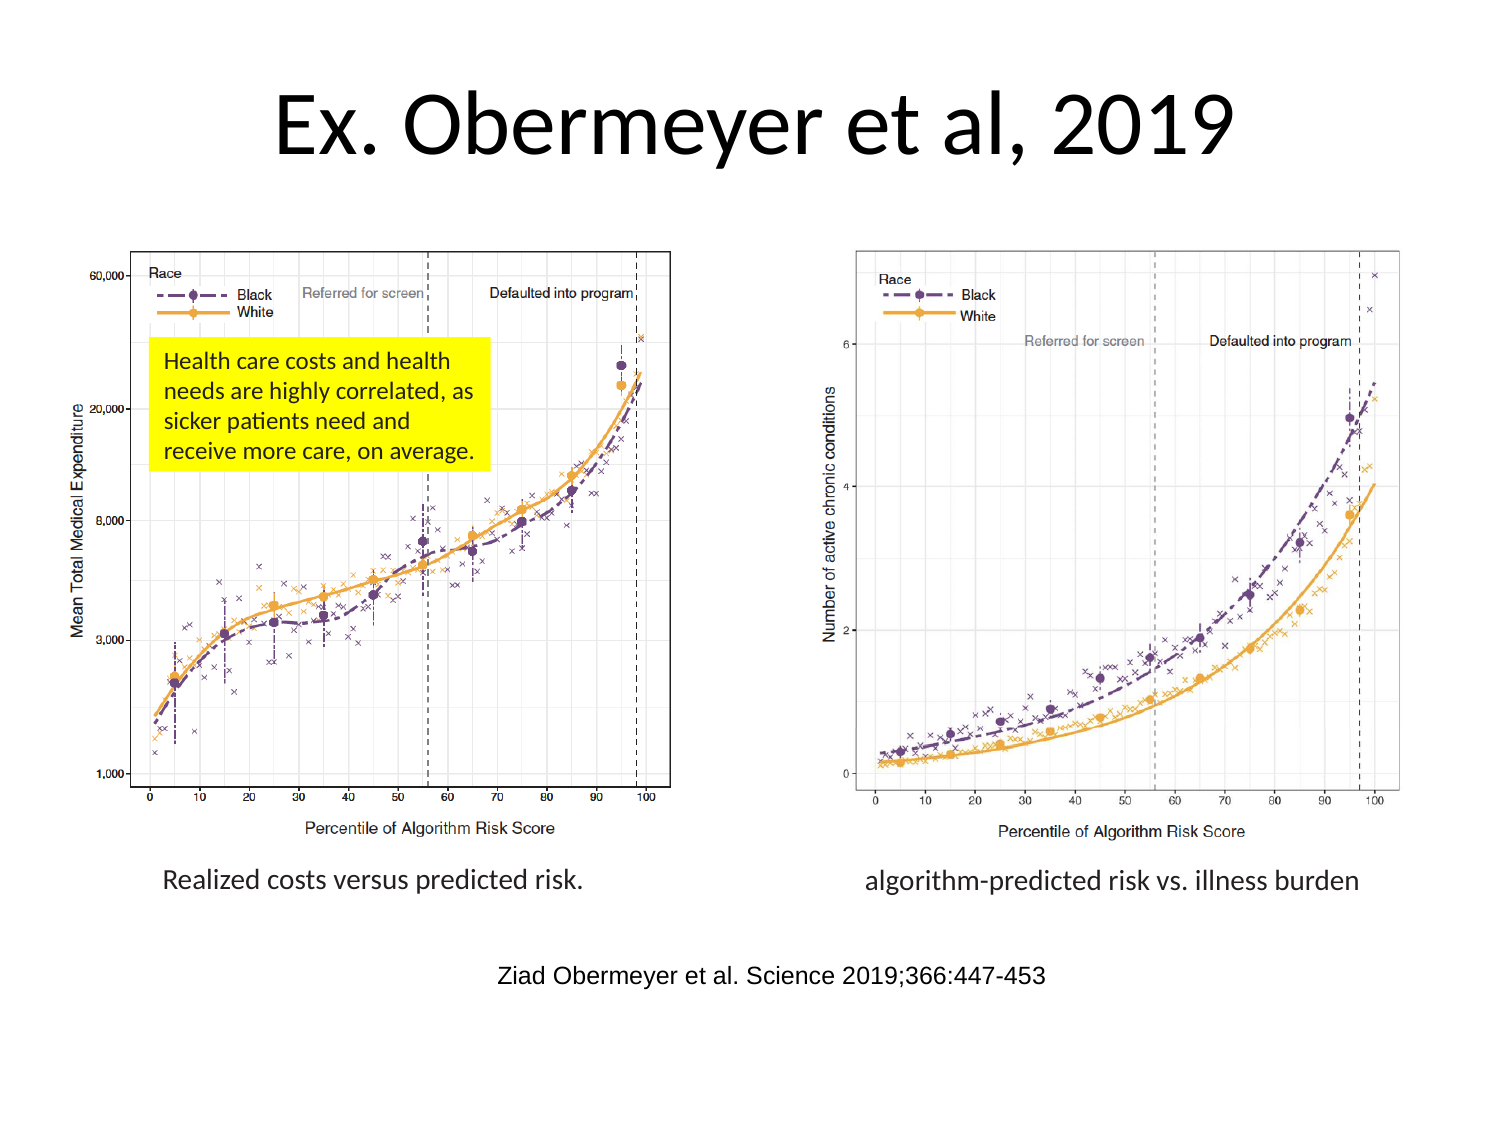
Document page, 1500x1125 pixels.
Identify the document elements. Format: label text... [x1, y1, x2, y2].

text_box Ziad Obermeyer et al. Science 2019;366:447-453 [497, 959, 1084, 1002]
text_box Realized costs versus predicted risk. [68, 853, 679, 903]
title Ex. Obermeyer et al, 2019 [86, 54, 1425, 241]
text_box algorithm-predicted risk vs. illness burden [821, 853, 1404, 904]
picture [821, 243, 1404, 841]
picture [68, 243, 679, 841]
